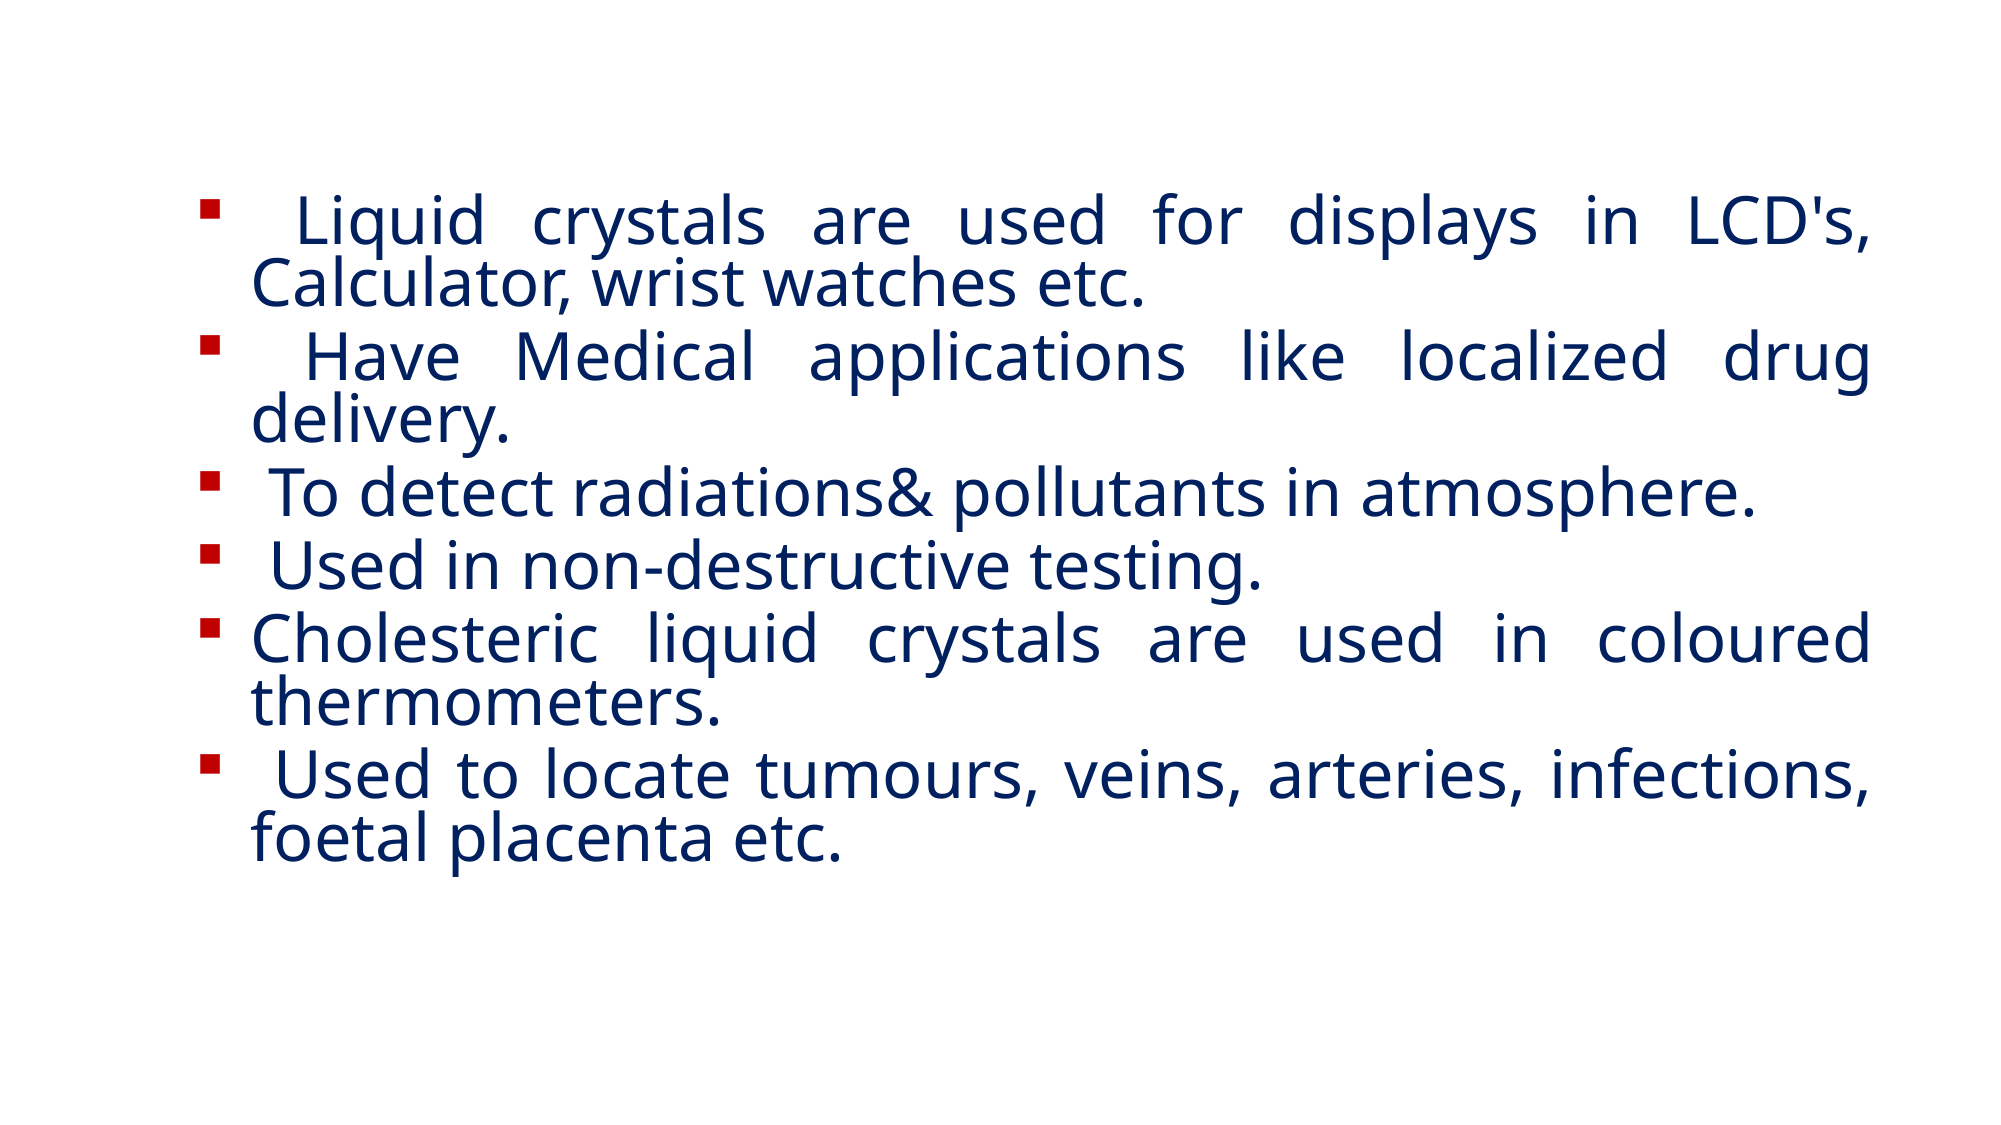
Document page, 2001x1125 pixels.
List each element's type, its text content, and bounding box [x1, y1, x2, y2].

text_box Liquid crystals are used for displays in LCD's, Calculator, wrist watches etc. Have Medical applications like localized drug delivery. To detect radiations& pollutants in atmosphere. Used in non-destructive testing. Cholesteric liquid crystals are used in coloured thermometers. Used to locate tumours, veins, arteries, infections, foetal placenta etc. [179, 187, 1890, 932]
